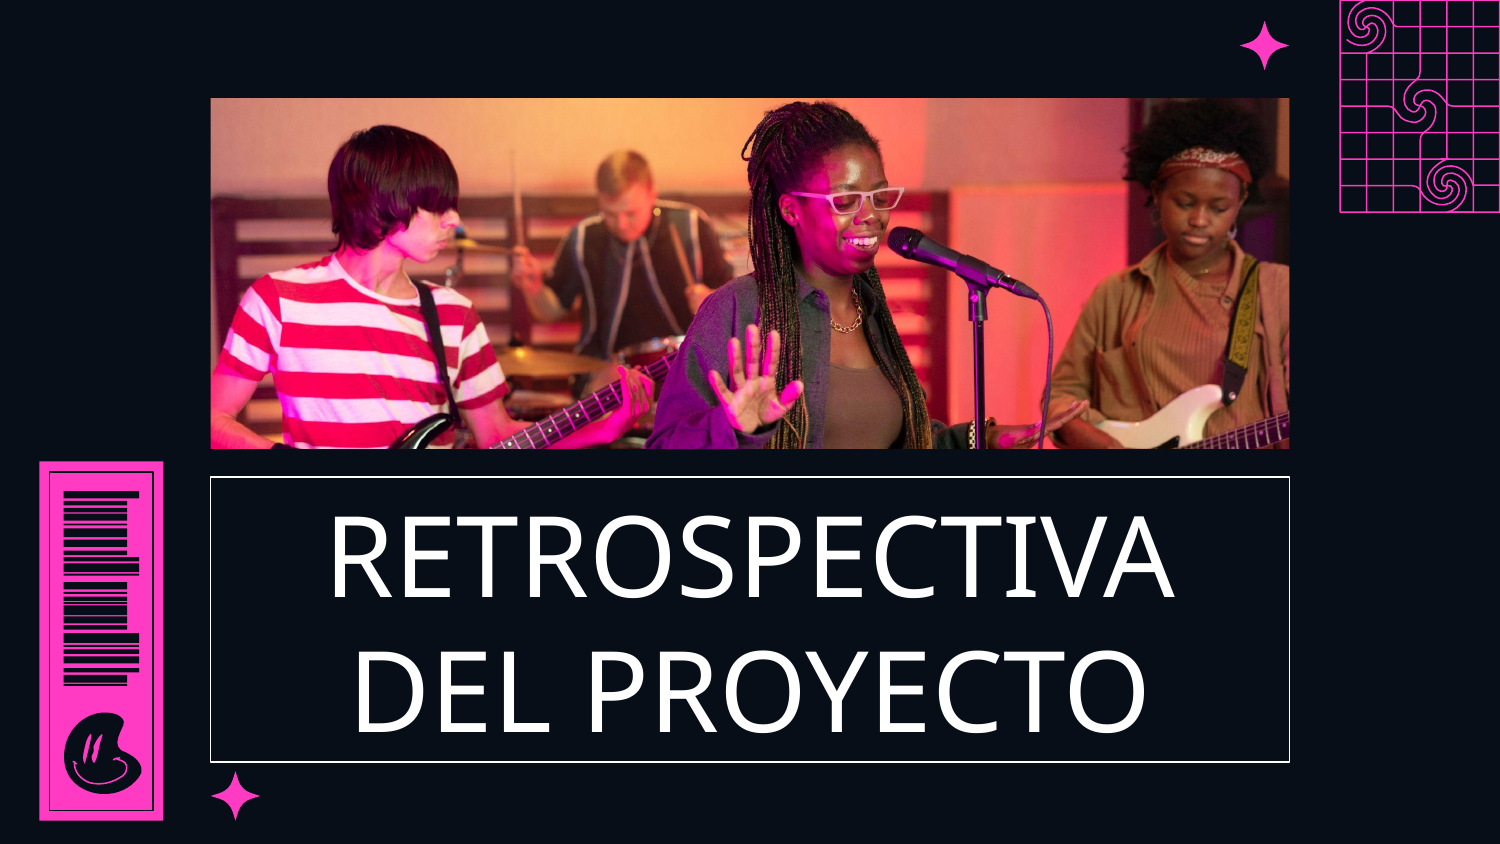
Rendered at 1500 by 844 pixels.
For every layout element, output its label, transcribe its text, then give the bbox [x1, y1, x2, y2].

picture [210, 98, 1290, 449]
title RETROSPECTIVA DEL PROYECTO [210, 476, 1290, 763]
